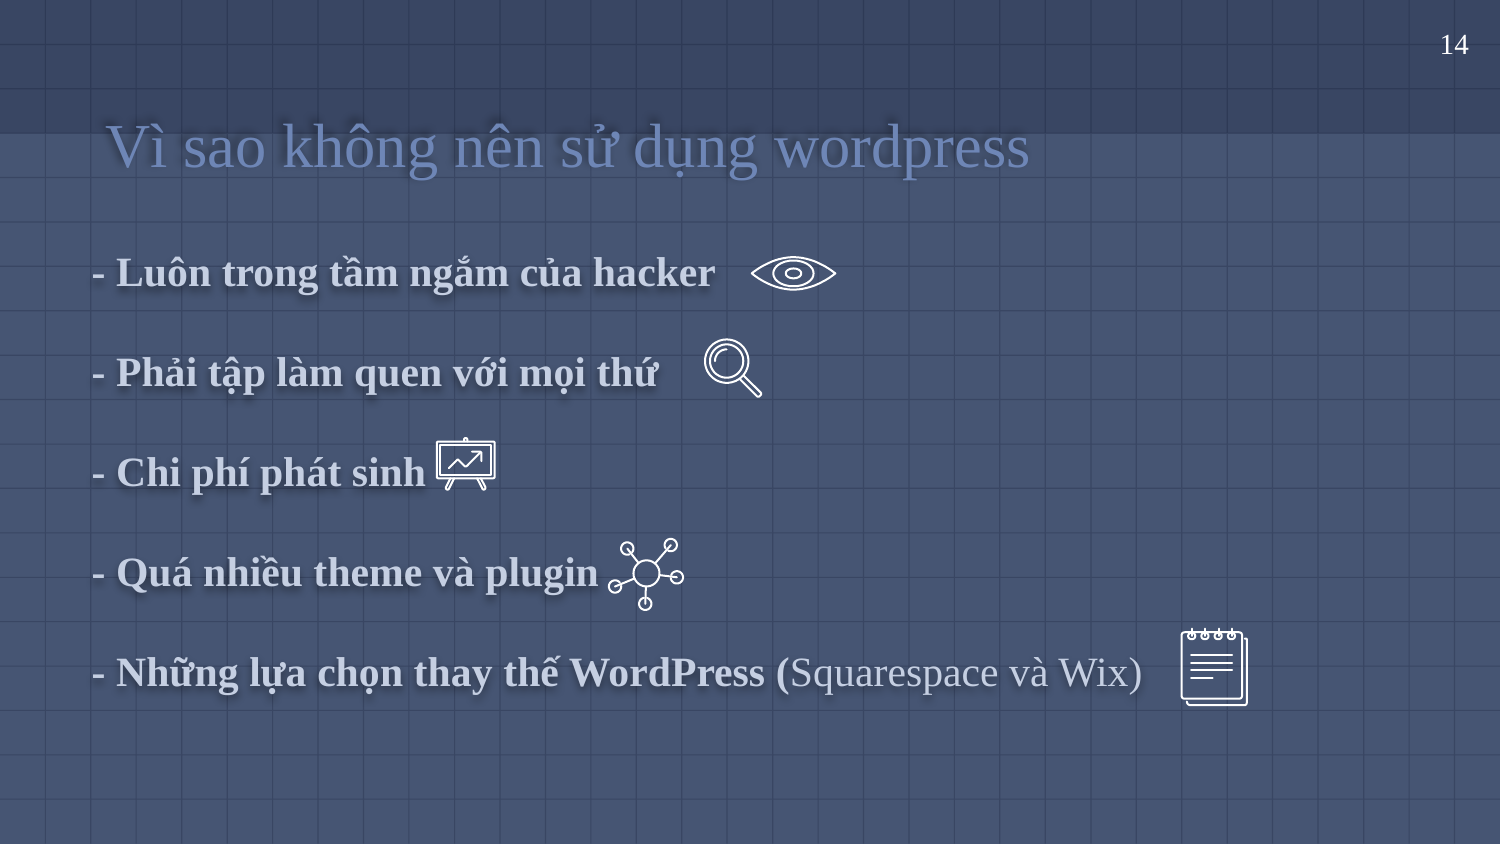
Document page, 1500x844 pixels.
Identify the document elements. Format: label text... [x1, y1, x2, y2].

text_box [704, 339, 762, 397]
title Vì sao không nên sử dụng wordpress [90, 77, 1352, 196]
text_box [608, 538, 684, 611]
slide_number 14 [1408, 0, 1500, 88]
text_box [751, 256, 836, 290]
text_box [1181, 628, 1248, 706]
text_box - Luôn trong tầm ngắm của hacker - Phải tập làm quen với mọi thứ - Chi phí phát sinh - Quá nhiều theme và plugin - Những lựa chọn thay thế WordPress (Squarespace và Wix) [76, 237, 1420, 738]
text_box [436, 437, 495, 490]
